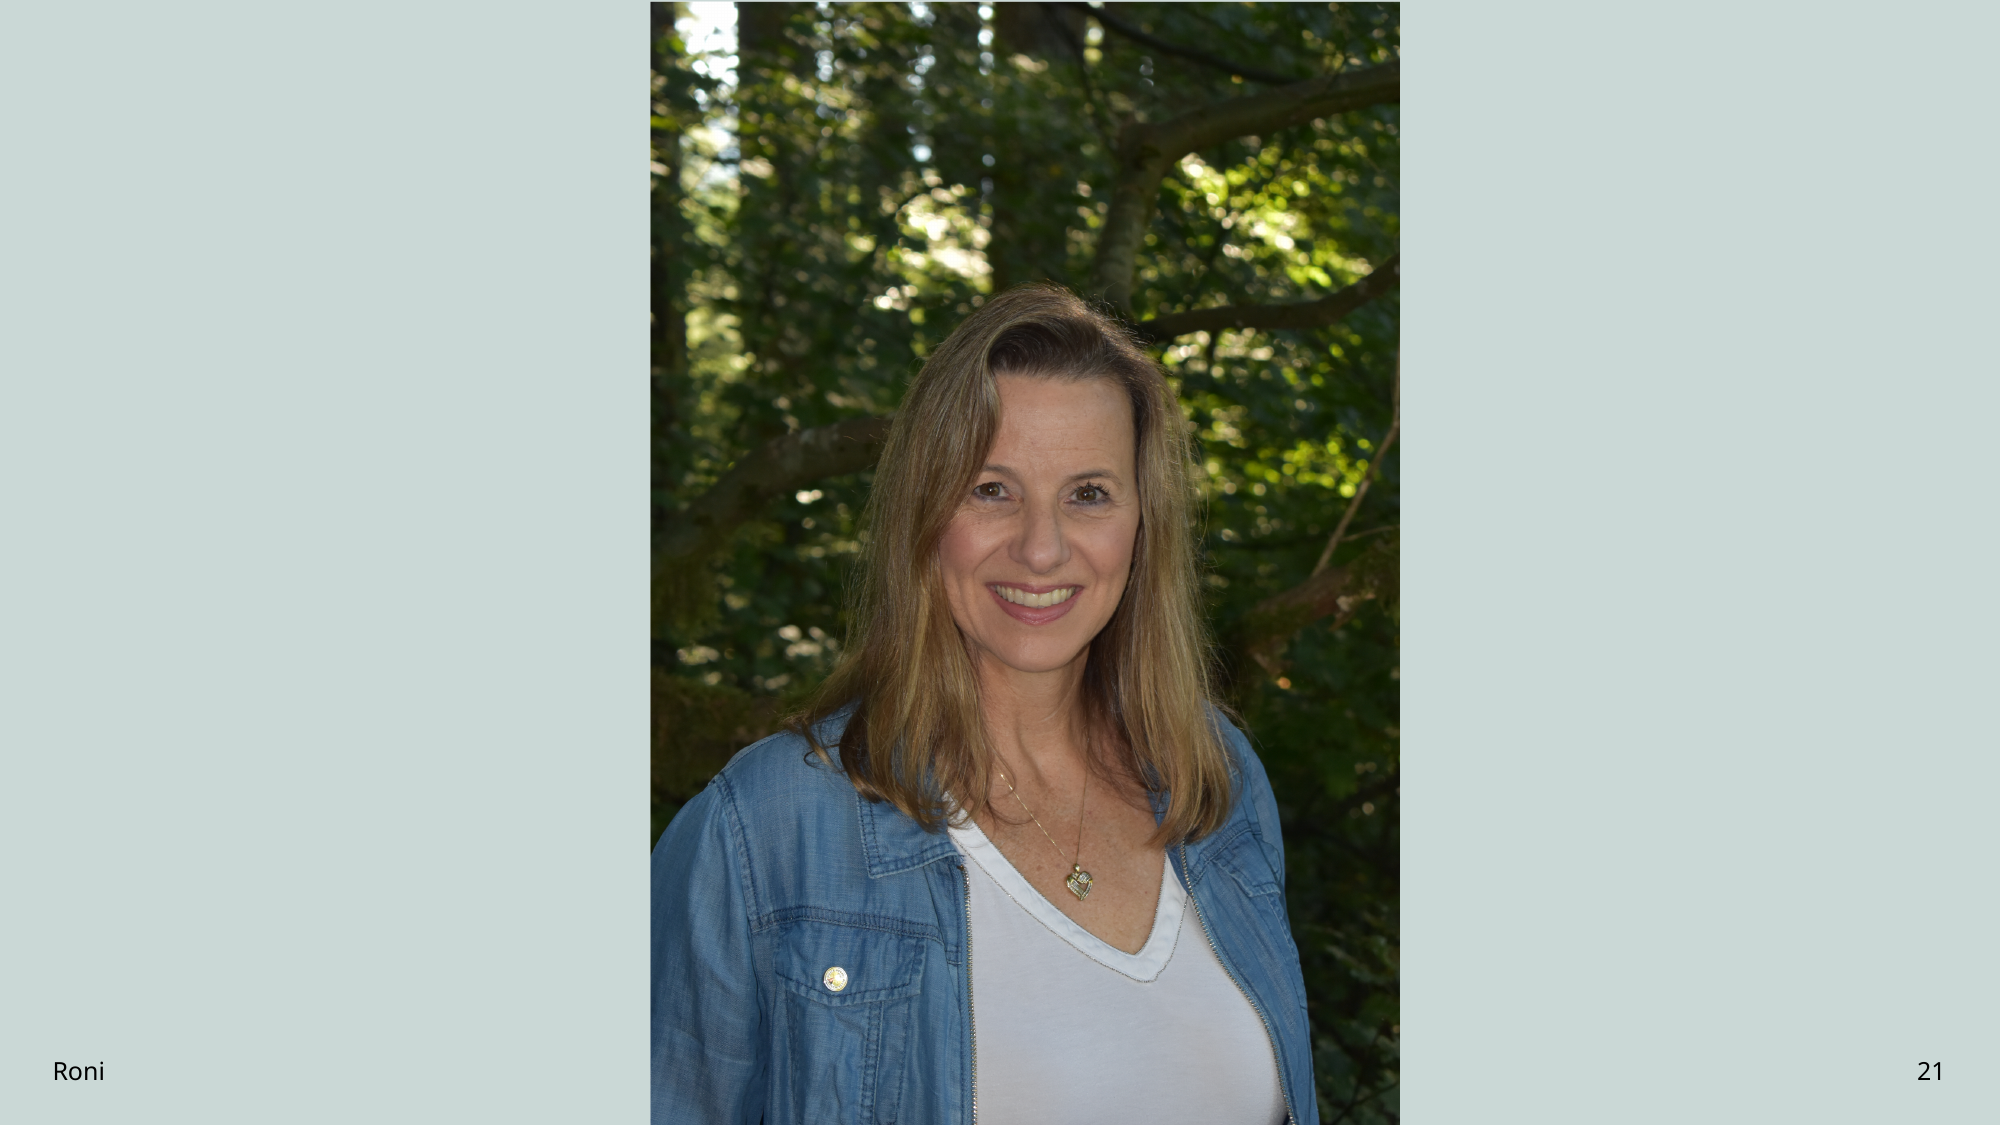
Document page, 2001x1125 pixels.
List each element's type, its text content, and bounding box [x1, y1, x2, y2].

footer Roni [37, 1042, 650, 1103]
picture [463, 3, 1587, 1124]
slide_number 21 [1510, 1042, 1961, 1103]
